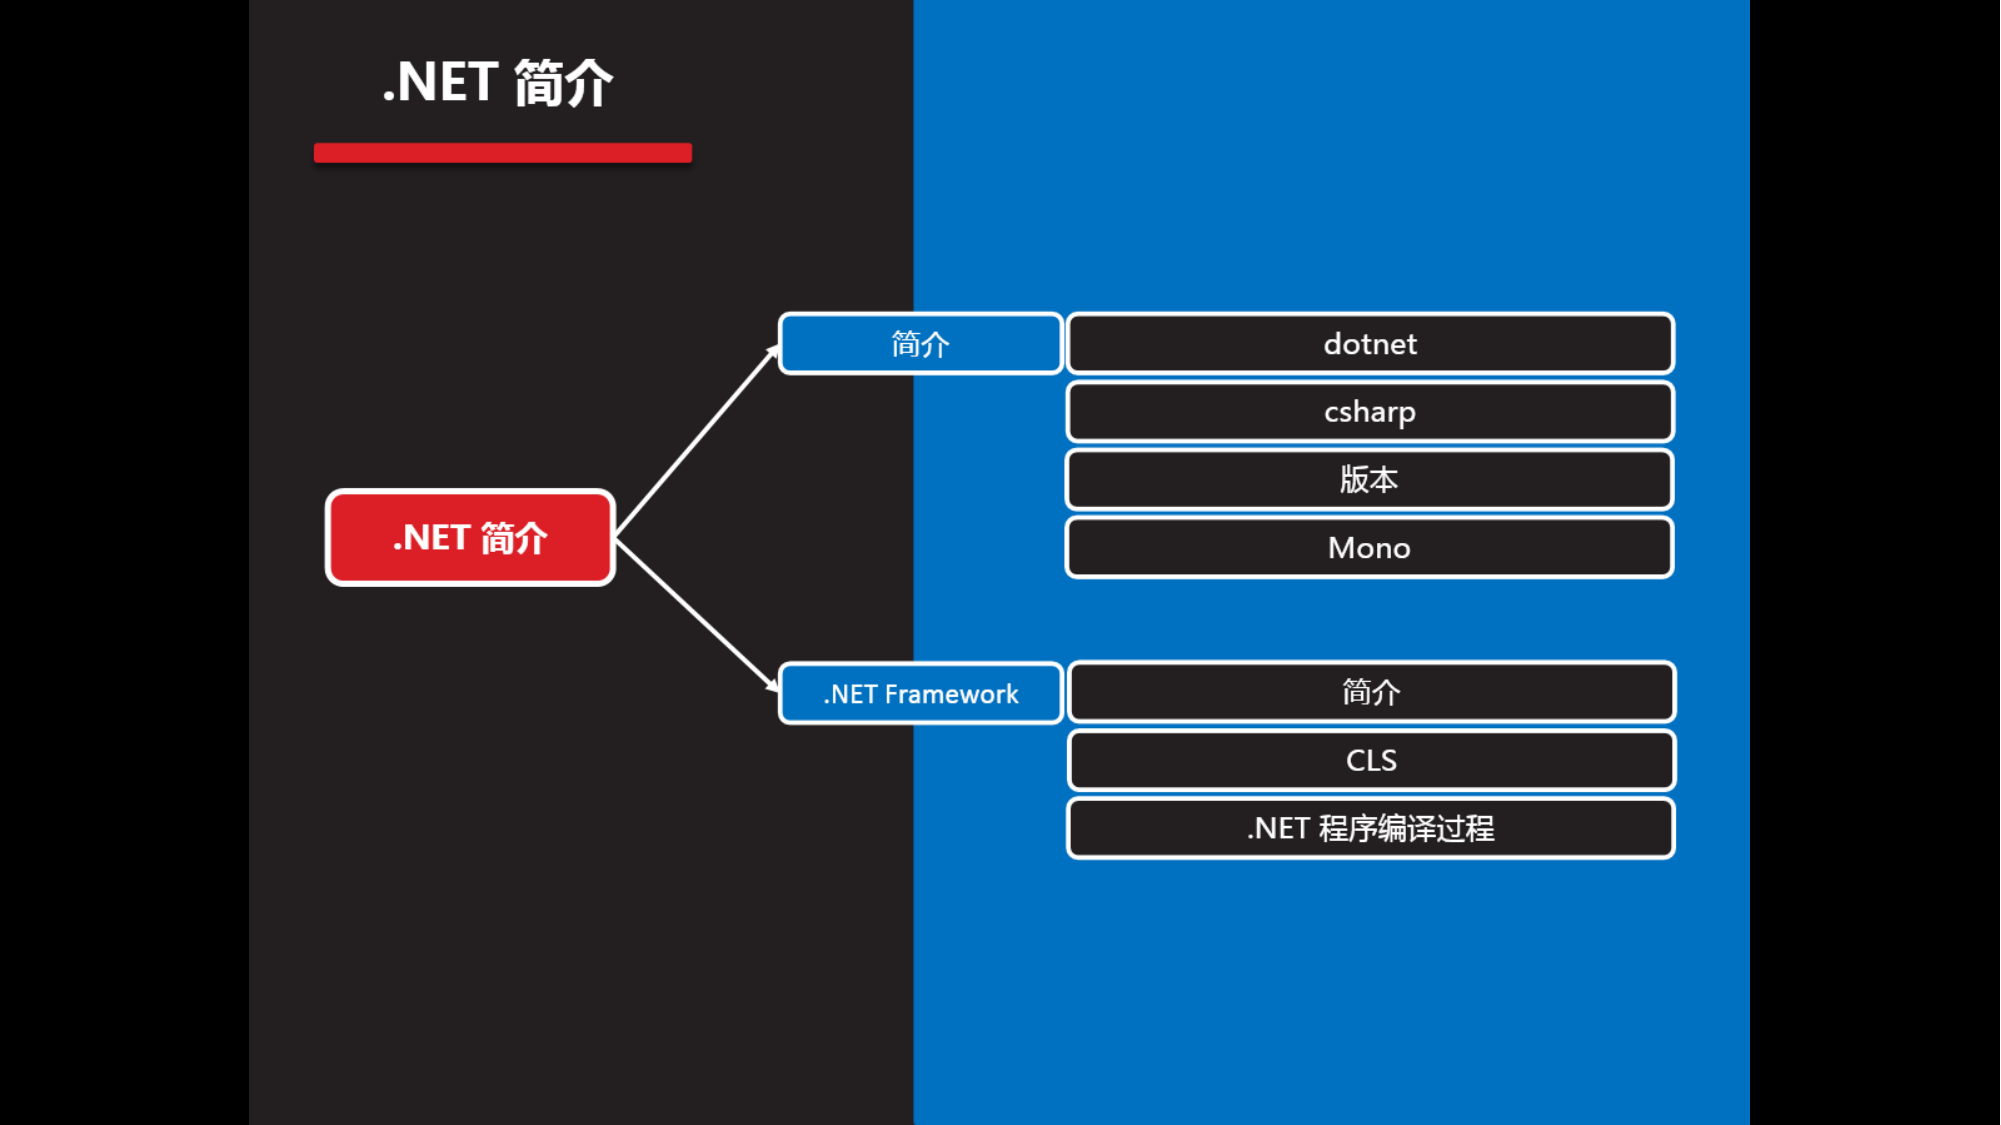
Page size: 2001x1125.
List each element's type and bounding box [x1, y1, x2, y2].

picture [249, 0, 1750, 1125]
